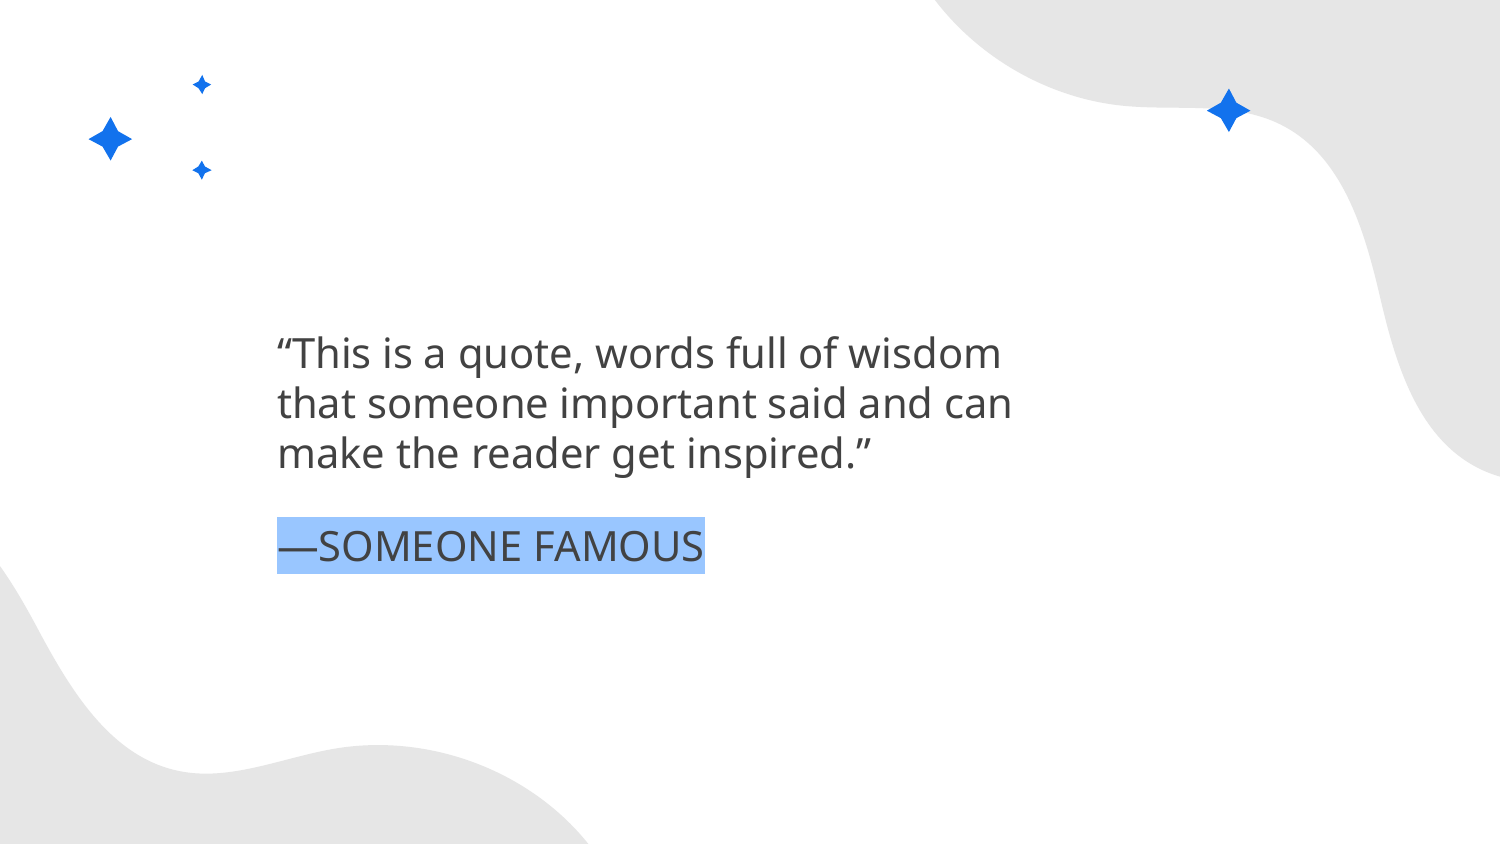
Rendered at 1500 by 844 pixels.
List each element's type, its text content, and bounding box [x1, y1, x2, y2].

title —SOMEONE FAMOUS [262, 505, 924, 586]
subtitle “This is a quote, words full of wisdom that someone important said and can make the reader get inspired.” [262, 258, 1094, 493]
text_box [88, 116, 133, 161]
text_box [1206, 88, 1251, 133]
text_box [192, 160, 212, 180]
text_box [192, 74, 212, 95]
